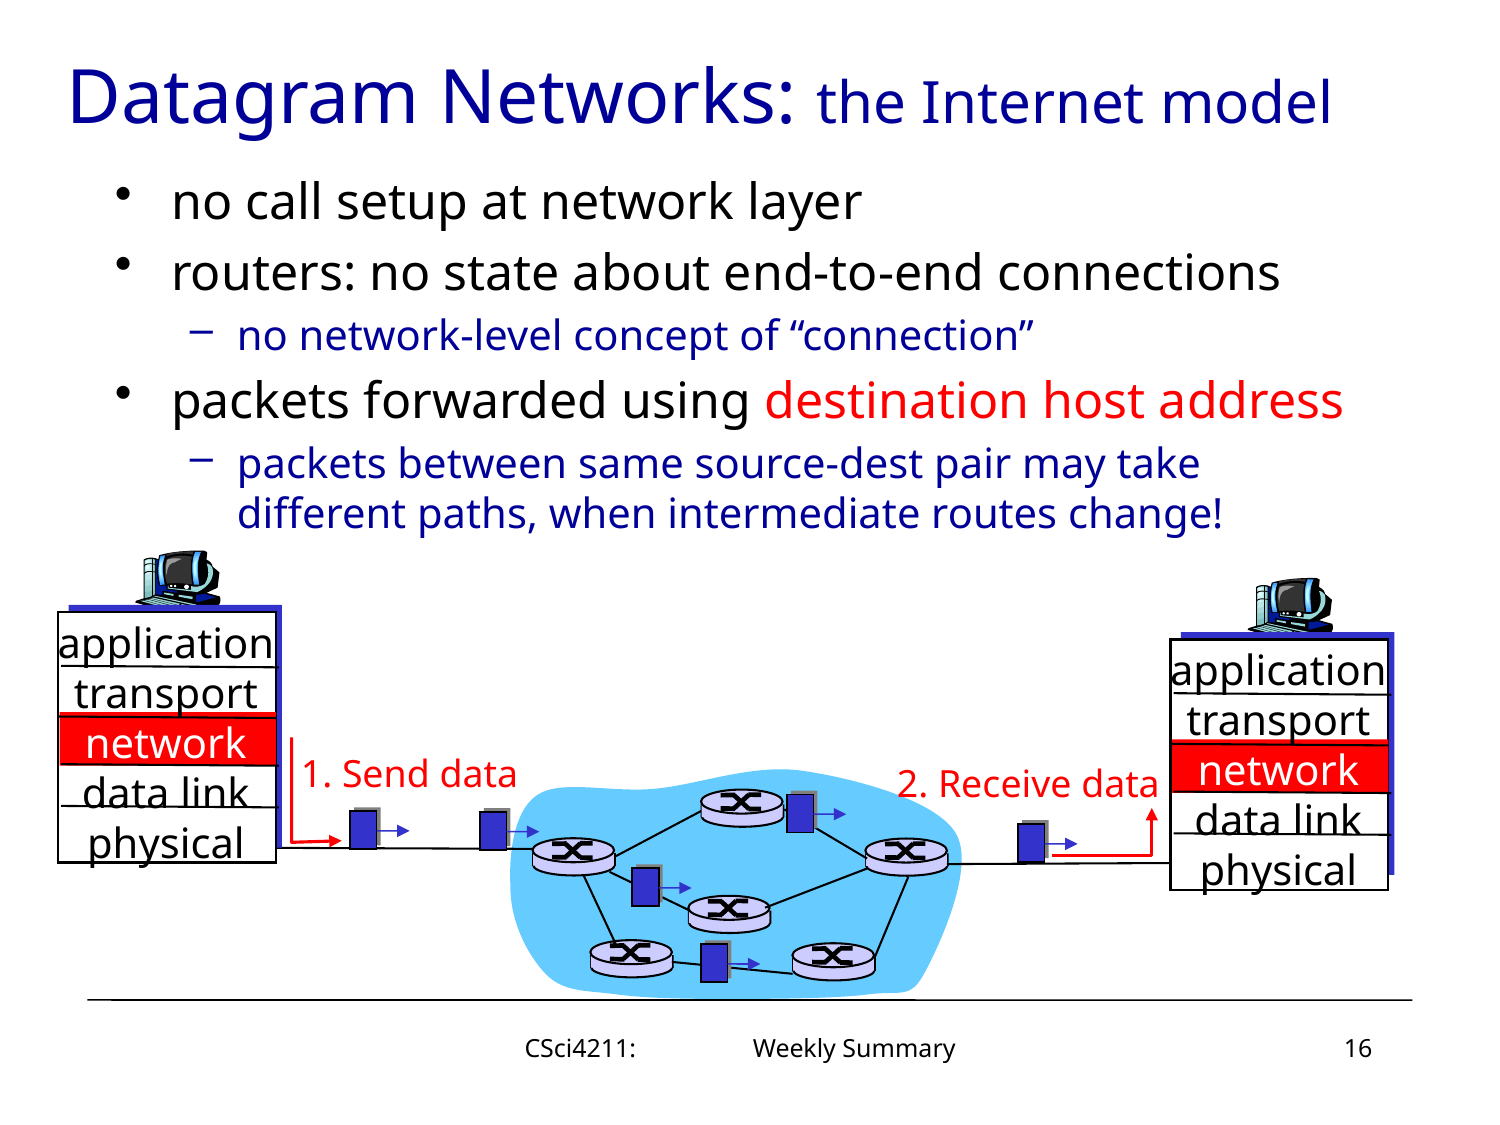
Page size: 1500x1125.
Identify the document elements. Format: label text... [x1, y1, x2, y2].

title Datagram Networks: the Internet model [0, 0, 1400, 188]
footer CSci4211: Weekly Summary [499, 1024, 988, 1101]
slide_number 16 [1074, 1024, 1388, 1101]
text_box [37, 549, 1408, 1001]
list no call setup at network layer routers: no state about end-to-end connections no network-level concept of “connection” packets forwarded using destination host address packets between same source-dest pair may take different paths, when intermediate routes change! [99, 162, 1377, 548]
